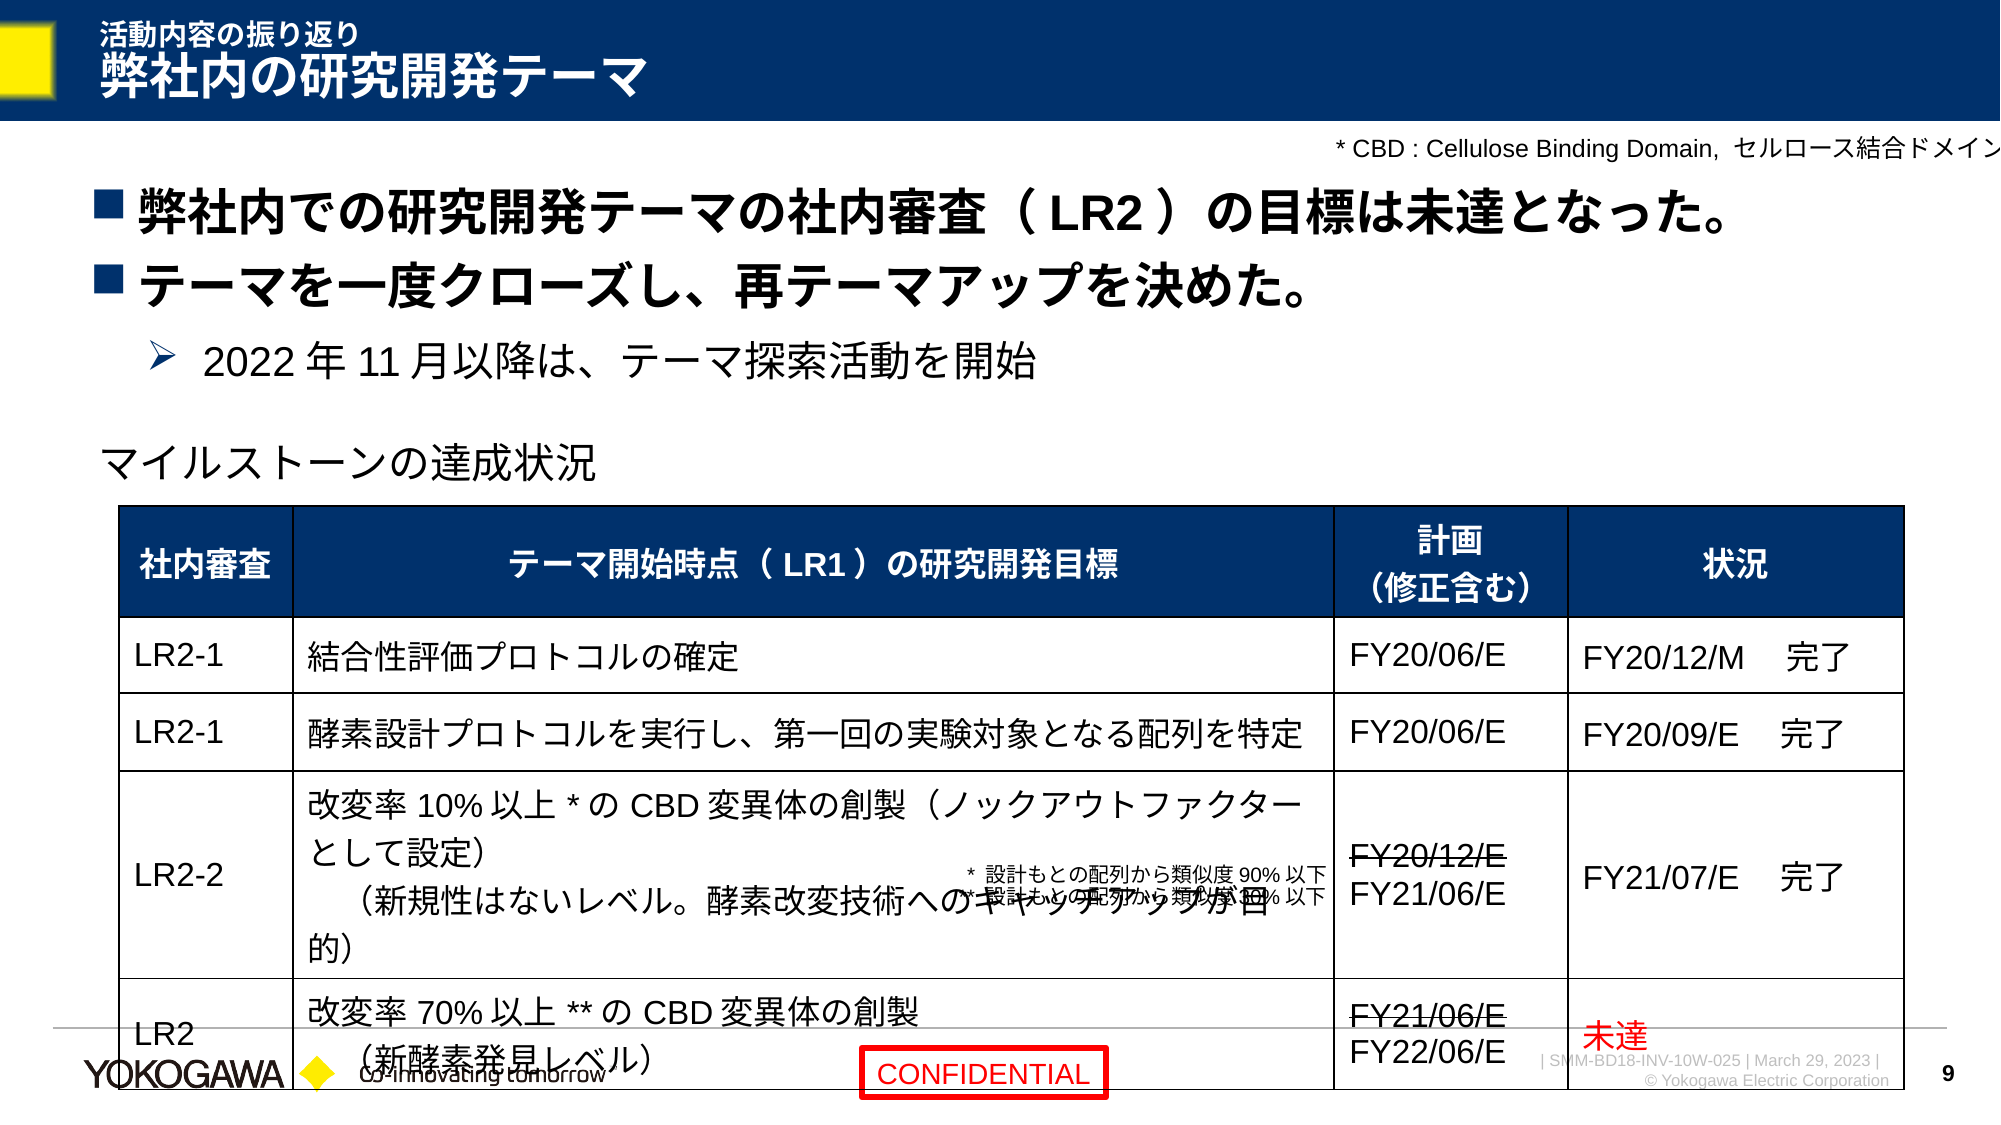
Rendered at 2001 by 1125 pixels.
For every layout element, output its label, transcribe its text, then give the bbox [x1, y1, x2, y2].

table_cell FY20/12/E FY21/06/E [1335, 772, 1567, 978]
table_cell LR2-1 [120, 694, 292, 770]
table_cell FY20/06/E [1335, 694, 1567, 770]
table_header 社内審査 [120, 507, 292, 616]
table_header テーマ開始時点（LR1）の研究開発目標 [294, 507, 1333, 616]
table_cell 結合性評価プロトコルの確定 [294, 618, 1333, 692]
title 活動内容の振り返り 弊社内の研究開発テーマ [84, 20, 1955, 106]
table_cell FY21/06/E FY22/06/E [1335, 979, 1567, 1089]
table_cell FY20/12/M 完了 [1569, 618, 1903, 692]
slide_number 9 [1904, 1042, 1970, 1103]
picture [83, 1055, 617, 1093]
picture [0, 6, 69, 115]
text_box * 設計もとの配列から類似度90%以下 [952, 853, 1342, 876]
text_box マイルストーンの達成状況 [83, 429, 612, 494]
table_cell LR2-1 [120, 618, 292, 692]
table_cell FY20/09/E 完了 [1569, 694, 1903, 770]
table_cell 改変率10%以上*のCBD変異体の創製（ノックアウトファクターとして設定） （新規性はないレベル。酵素改変技術へのキャッチアップが目的） [294, 772, 1333, 978]
text_box * CBD : Cellulose Binding Domain, セルロース結合ドメイン [1321, 125, 2000, 171]
list 弊社内での研究開発テーマの社内審査（LR2）の目標は未達となった。 テーマを一度クローズし、再テーマアップを決めた。 2022年11月以降は、テーマ探索活動を開始 [75, 179, 1946, 396]
table_cell FY20/06/E [1335, 618, 1567, 692]
table_cell 酵素設計プロトコルを実行し、第一回の実験対象となる配列を特定 [294, 694, 1333, 770]
table_header 状況 [1569, 507, 1903, 616]
table_cell LR2 [120, 979, 292, 1089]
table_header 計画 （修正含む） [1335, 507, 1567, 616]
table_cell 未達 [1569, 979, 1903, 1089]
table_cell 改変率70%以上**のCBD変異体の創製 （新酵素発見レベル） [294, 979, 1333, 1089]
text_box ** 設計もとの配列から類似度30%以下 [944, 876, 1342, 916]
table_cell FY21/07/E 完了 [1569, 772, 1903, 978]
table_cell LR2-2 [120, 772, 292, 978]
